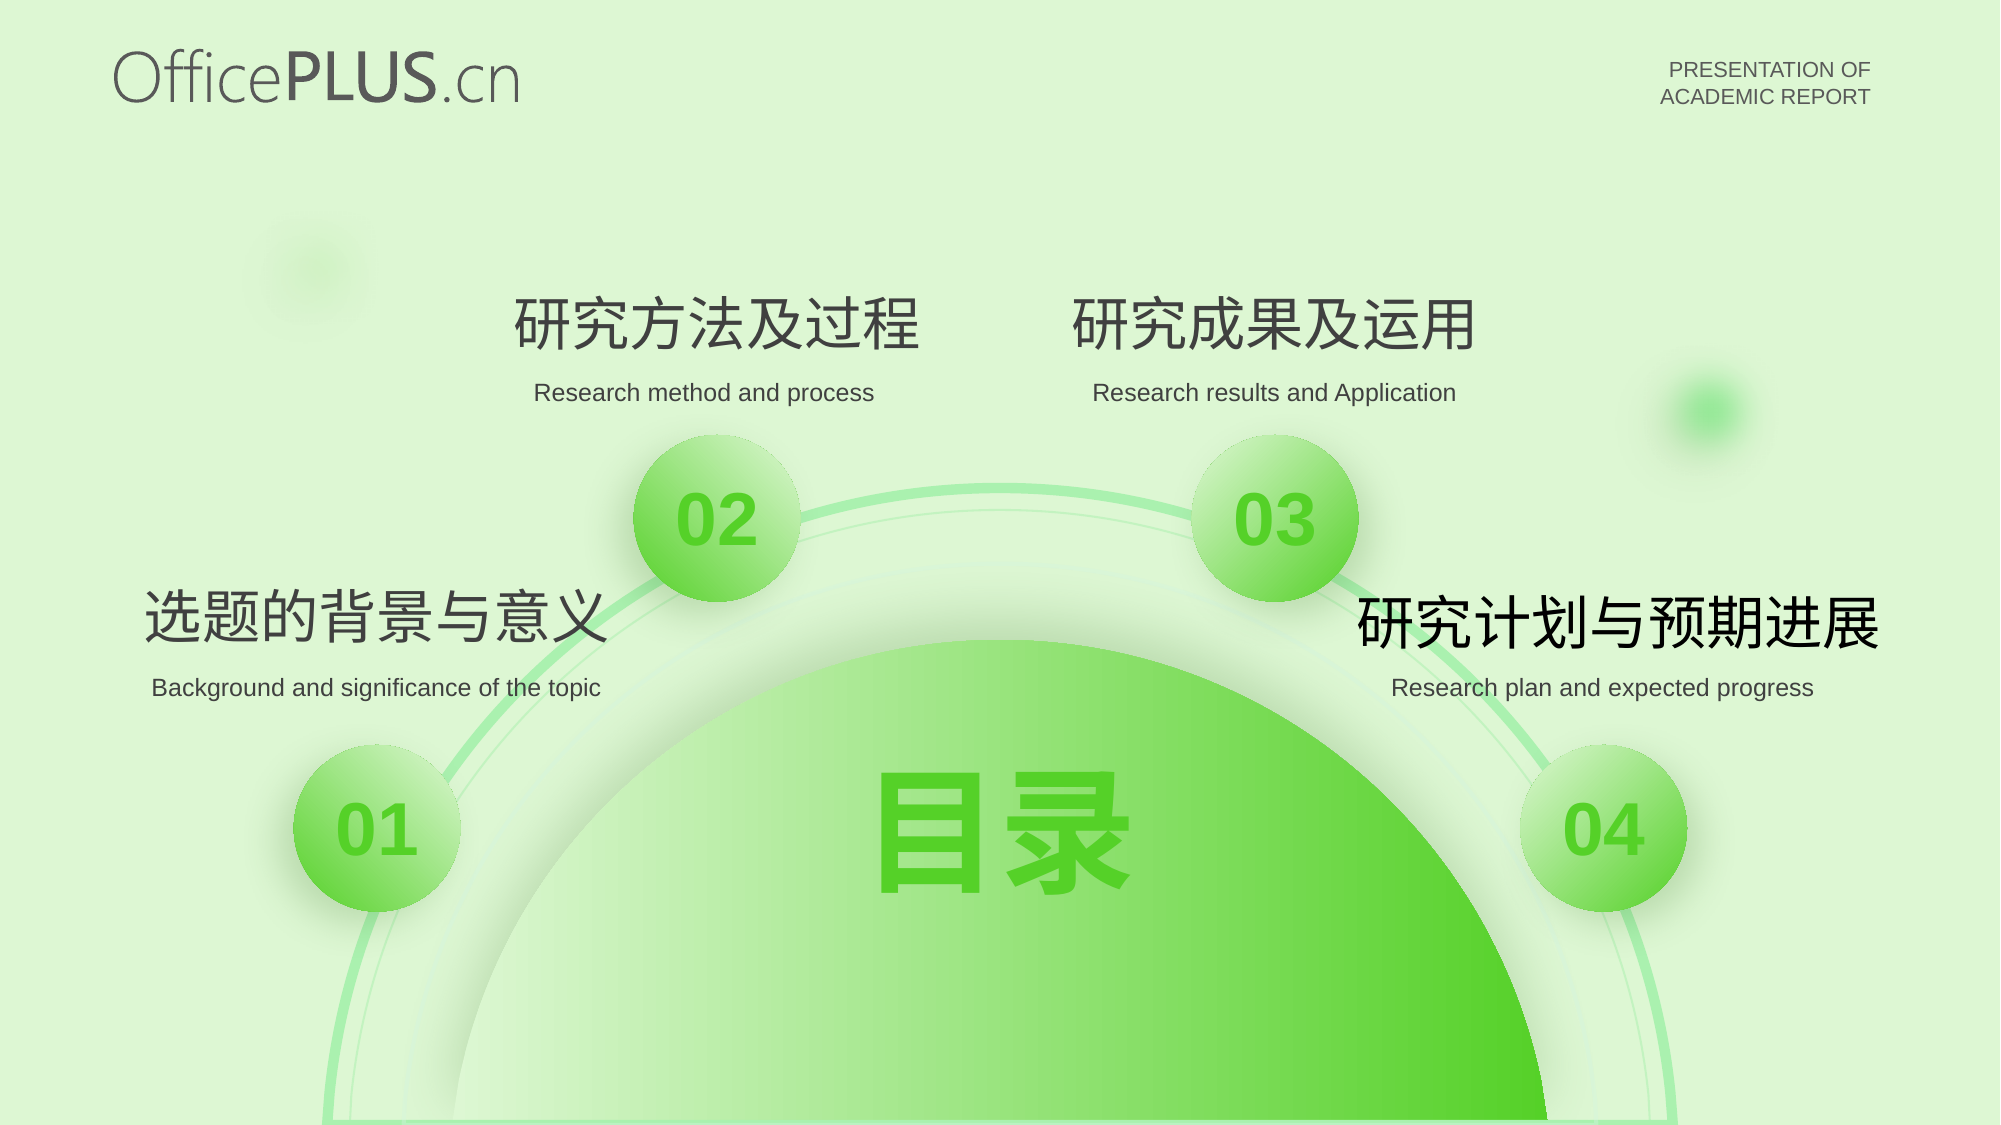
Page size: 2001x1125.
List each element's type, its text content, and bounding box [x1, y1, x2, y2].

text_box 04 [1547, 779, 1660, 871]
text_box Research method and process [454, 369, 955, 415]
text_box [292, 743, 462, 913]
text_box 研究成果及运用 [1024, 279, 1525, 365]
text_box 研究方法及过程 [466, 279, 967, 365]
text_box 选题的背景与意义 [126, 572, 627, 658]
text_box CONTENTS [614, 868, 1386, 1034]
text_box Research results and Application [1024, 369, 1525, 415]
text_box 03 [1218, 469, 1332, 560]
text_box Background and significance of the topic [126, 664, 627, 710]
text_box 目录 [851, 744, 1149, 868]
text_box 01 [320, 779, 434, 871]
text_box [1519, 743, 1689, 913]
text_box [1190, 433, 1360, 603]
text_box 研究计划与预期进展 [1301, 578, 1937, 734]
text_box 02 [660, 469, 774, 560]
text_box Research plan and expected progress [1353, 664, 1854, 740]
text_box [632, 433, 802, 603]
